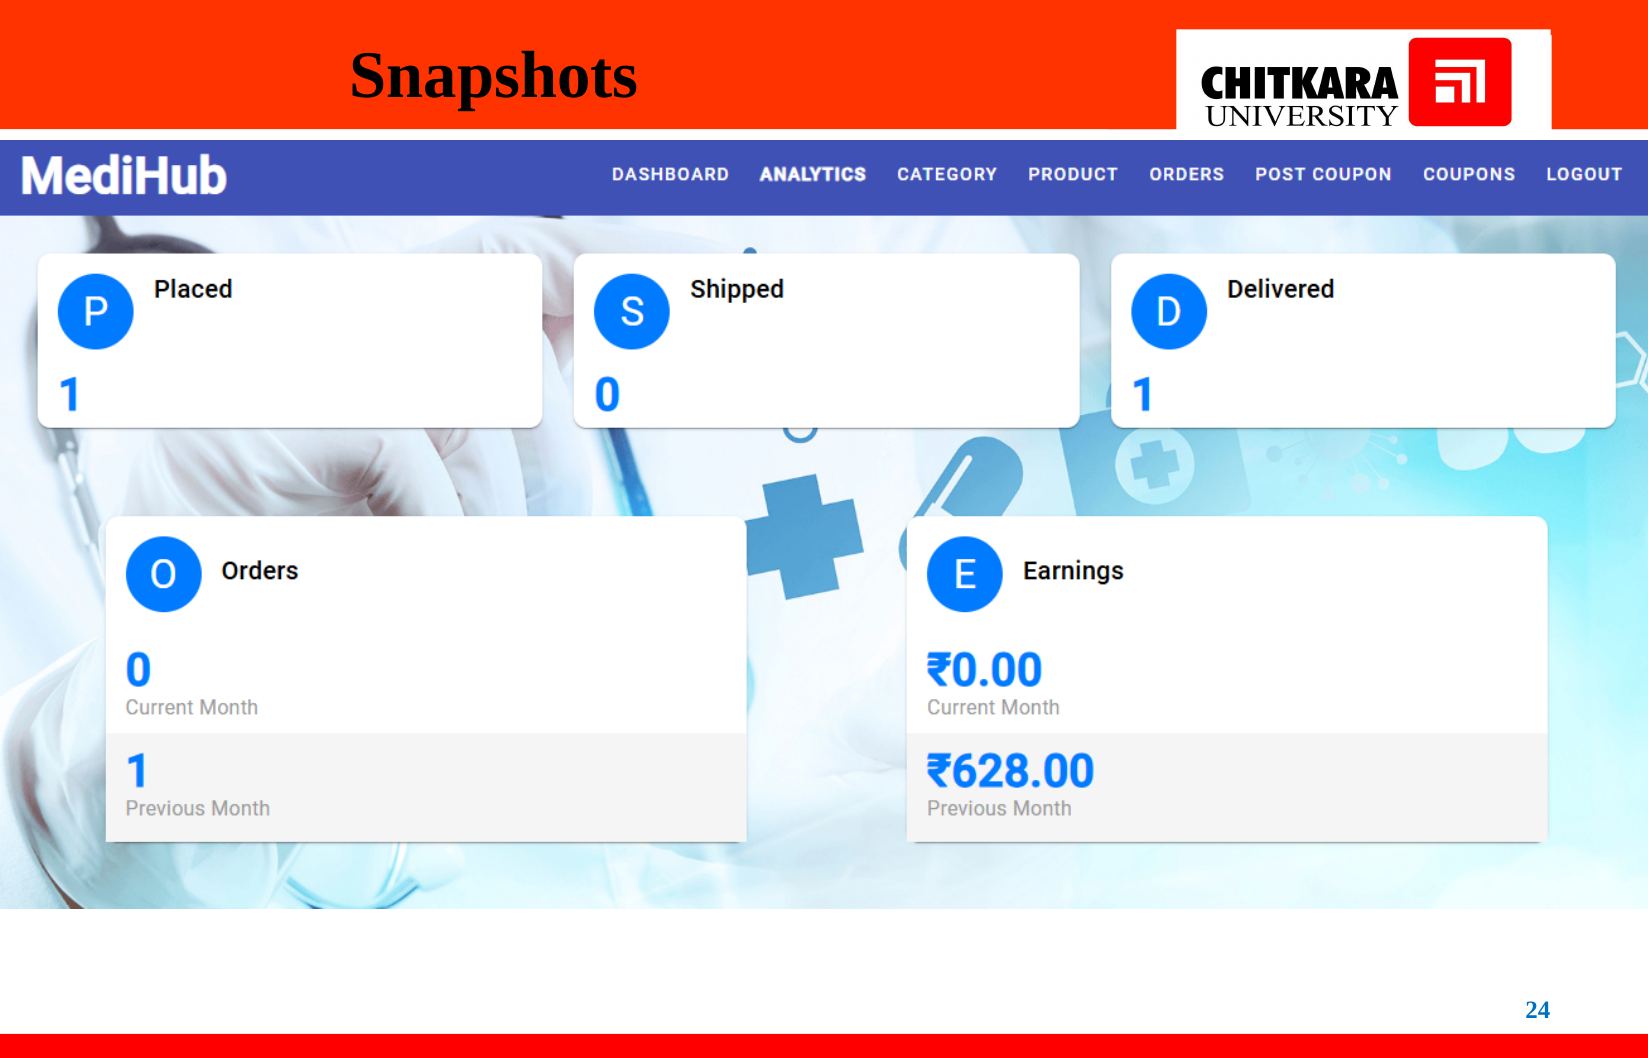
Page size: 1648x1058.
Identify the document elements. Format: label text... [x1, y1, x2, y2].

picture [1180, 35, 1528, 130]
slide_number 24 [1180, 979, 1566, 1037]
title Snapshots [0, 0, 989, 139]
picture [0, 140, 1648, 909]
